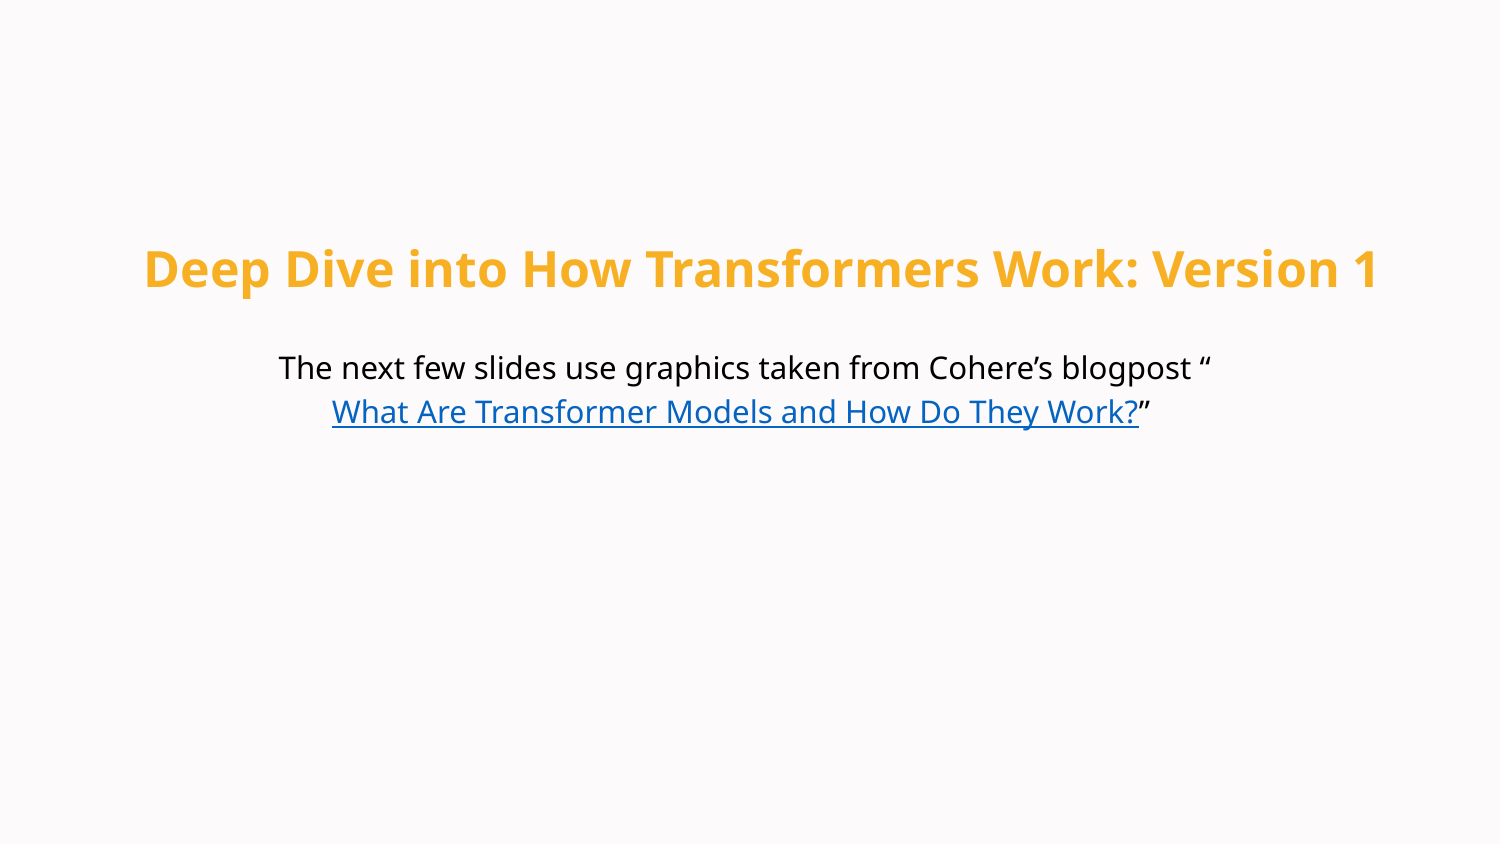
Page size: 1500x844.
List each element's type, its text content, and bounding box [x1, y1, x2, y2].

title Deep Dive into How Transformers Work: Version 1 [53, 226, 1473, 309]
text_box The next few slides use graphics taken from Cohere’s blogpost “What Are Transformer Models and How Do They Work?” [53, 327, 1438, 451]
